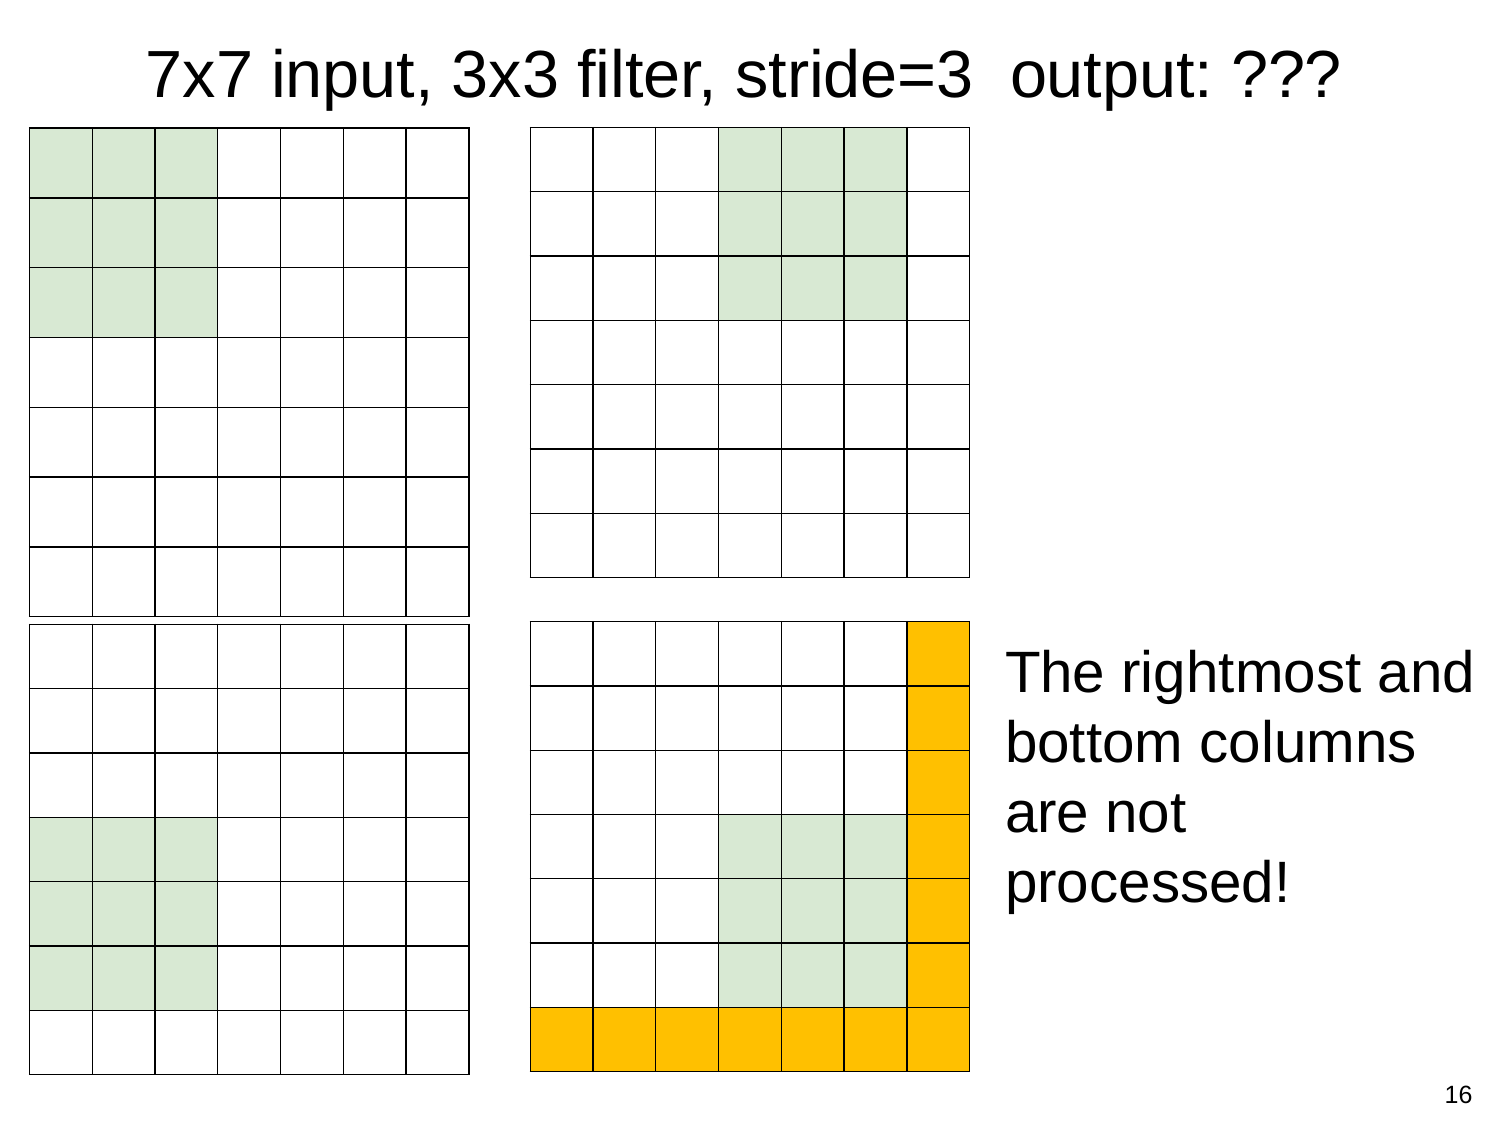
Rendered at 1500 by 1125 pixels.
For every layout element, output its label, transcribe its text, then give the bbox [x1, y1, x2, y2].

table_cell [845, 514, 906, 577]
table_cell [531, 879, 592, 942]
table_cell [93, 947, 154, 1010]
table_cell [30, 754, 92, 817]
table_cell [407, 754, 468, 817]
table_header [908, 622, 969, 685]
table_cell [281, 268, 343, 337]
table_cell [407, 947, 468, 1010]
table_cell [719, 192, 781, 255]
table_cell [719, 815, 781, 878]
table_cell [656, 879, 718, 942]
table_cell [594, 257, 655, 320]
table_header [656, 128, 718, 191]
table_cell [782, 514, 843, 577]
table_cell [407, 548, 468, 616]
table_cell [656, 751, 718, 814]
table_header [719, 128, 781, 191]
table_cell [30, 478, 92, 546]
table_cell [656, 192, 718, 255]
table_cell [908, 192, 969, 255]
table_cell [156, 548, 217, 616]
table_cell [281, 754, 343, 817]
table_cell [656, 514, 718, 577]
table_cell [908, 687, 969, 750]
table_cell [93, 408, 154, 476]
table_cell [30, 818, 92, 881]
table_cell [719, 944, 781, 1007]
table_cell [719, 514, 781, 577]
table_header [782, 128, 843, 191]
table_cell [344, 478, 405, 546]
table_header [344, 129, 405, 197]
table_cell [30, 199, 92, 267]
table_cell [594, 450, 655, 513]
table_header [218, 129, 280, 197]
table_header [531, 128, 592, 191]
table_cell [845, 815, 906, 878]
table_cell [908, 815, 969, 878]
table_cell [782, 751, 843, 814]
table_cell [407, 408, 468, 476]
table_cell [782, 385, 843, 448]
table_cell [594, 879, 655, 942]
table_cell [531, 1008, 592, 1071]
table_cell [30, 268, 92, 337]
table_cell [719, 1008, 781, 1071]
table_header [407, 129, 468, 197]
table_cell [908, 944, 969, 1007]
table_cell [30, 338, 92, 407]
table_header [30, 625, 92, 688]
table_cell [531, 815, 592, 878]
table_cell [594, 321, 655, 384]
table_cell [93, 818, 154, 881]
table_cell [93, 268, 154, 337]
table_cell [156, 408, 217, 476]
table_cell [281, 199, 343, 267]
table_cell [719, 385, 781, 448]
table_cell [218, 882, 280, 945]
table_cell [782, 687, 843, 750]
table_cell [719, 450, 781, 513]
table_cell [156, 478, 217, 546]
table_cell [156, 882, 217, 945]
table_cell [656, 321, 718, 384]
table_cell [93, 548, 154, 616]
table_cell [156, 1011, 217, 1074]
table_cell [845, 944, 906, 1007]
table_cell [281, 1011, 343, 1074]
table_cell [845, 192, 906, 255]
table_cell [281, 818, 343, 881]
table_cell [908, 514, 969, 577]
table_cell [531, 751, 592, 814]
table_cell [656, 385, 718, 448]
table_cell [156, 689, 217, 752]
table_cell [281, 689, 343, 752]
table_header [656, 622, 718, 685]
table_cell [845, 687, 906, 750]
table_cell [156, 947, 217, 1010]
table_cell [218, 199, 280, 267]
table_cell [344, 882, 405, 945]
table_cell [719, 257, 781, 320]
table_header [531, 622, 592, 685]
table_cell [407, 268, 468, 337]
table_cell [93, 689, 154, 752]
table_cell [218, 818, 280, 881]
table_header [93, 625, 154, 688]
table_cell [30, 1011, 92, 1074]
table_cell [908, 321, 969, 384]
table_cell [782, 879, 843, 942]
table_cell [782, 1008, 843, 1071]
table_cell [782, 192, 843, 255]
table_cell [30, 882, 92, 945]
table_header [719, 622, 781, 685]
table_cell [407, 882, 468, 945]
table_cell [845, 257, 906, 320]
table_header [156, 625, 217, 688]
table_header [845, 128, 906, 191]
table_cell [344, 689, 405, 752]
table_cell [719, 751, 781, 814]
table_cell [531, 321, 592, 384]
table_cell [594, 192, 655, 255]
table_cell [782, 450, 843, 513]
table_cell [407, 199, 468, 267]
table_cell [218, 268, 280, 337]
table_cell [281, 947, 343, 1010]
table_header [407, 625, 468, 688]
table_cell [656, 450, 718, 513]
table_cell [594, 687, 655, 750]
table_cell [656, 687, 718, 750]
table_cell [531, 944, 592, 1007]
table_cell [218, 947, 280, 1010]
table_cell [908, 450, 969, 513]
table_cell [845, 385, 906, 448]
table_cell [93, 754, 154, 817]
table_cell [845, 751, 906, 814]
table_header [93, 129, 154, 197]
table_cell [156, 338, 217, 407]
table_cell [281, 408, 343, 476]
table_cell [344, 338, 405, 407]
table_cell [531, 687, 592, 750]
table_cell [845, 879, 906, 942]
table_cell [656, 1008, 718, 1071]
table_cell [93, 1011, 154, 1074]
table_cell [719, 879, 781, 942]
table_cell [344, 268, 405, 337]
table_header [594, 128, 655, 191]
table_header [281, 625, 343, 688]
table_cell [344, 408, 405, 476]
table_cell [156, 199, 217, 267]
table_cell [531, 192, 592, 255]
table_cell [281, 548, 343, 616]
table_cell [782, 944, 843, 1007]
table_cell [218, 408, 280, 476]
table_cell [908, 1008, 969, 1071]
table_cell [93, 478, 154, 546]
table_header [281, 129, 343, 197]
table_cell [908, 879, 969, 942]
table_cell [344, 947, 405, 1010]
table_cell [531, 257, 592, 320]
table_cell [845, 1008, 906, 1071]
table_cell [407, 689, 468, 752]
table_cell [845, 450, 906, 513]
table_cell [281, 338, 343, 407]
table_cell [594, 815, 655, 878]
table_cell [218, 548, 280, 616]
table_header [845, 622, 906, 685]
table_cell [344, 1011, 405, 1074]
table_cell [281, 882, 343, 945]
table_cell [93, 338, 154, 407]
table_cell [407, 818, 468, 881]
table_cell [218, 338, 280, 407]
table_cell [531, 385, 592, 448]
table_cell [908, 385, 969, 448]
table_header [908, 128, 969, 191]
table_cell [218, 689, 280, 752]
table_cell [218, 754, 280, 817]
table_cell [845, 321, 906, 384]
table_cell [156, 818, 217, 881]
table_cell [407, 478, 468, 546]
table_cell [407, 1011, 468, 1074]
table_cell [782, 257, 843, 320]
table_cell [281, 478, 343, 546]
table_cell [93, 199, 154, 267]
table_cell [344, 754, 405, 817]
table_header [594, 622, 655, 685]
table_cell [407, 338, 468, 407]
table_cell [656, 944, 718, 1007]
table_cell [93, 882, 154, 945]
table_cell [594, 514, 655, 577]
table_cell [594, 385, 655, 448]
text_box The rightmost and bottom columns are not processed! [990, 627, 1491, 922]
table_cell [594, 1008, 655, 1071]
table_cell [908, 257, 969, 320]
slide_number 16 [1137, 1070, 1488, 1112]
table_cell [30, 689, 92, 752]
table_header [156, 129, 217, 197]
table_cell [156, 754, 217, 817]
table_cell [30, 548, 92, 616]
table_cell [531, 450, 592, 513]
table_cell [908, 751, 969, 814]
table_cell [782, 815, 843, 878]
table_cell [594, 751, 655, 814]
table_cell [344, 818, 405, 881]
table_cell [656, 257, 718, 320]
table_cell [782, 321, 843, 384]
table_cell [30, 408, 92, 476]
table_cell [30, 947, 92, 1010]
table_header [30, 129, 92, 197]
table_cell [344, 548, 405, 616]
table_cell [719, 687, 781, 750]
table_cell [156, 268, 217, 337]
table_cell [218, 1011, 280, 1074]
table_cell [344, 199, 405, 267]
table_cell [218, 478, 280, 546]
table_cell [531, 514, 592, 577]
table_header [218, 625, 280, 688]
table_cell [719, 321, 781, 384]
table_header [782, 622, 843, 685]
table_cell [656, 815, 718, 878]
table_cell [594, 944, 655, 1007]
table_header [344, 625, 405, 688]
